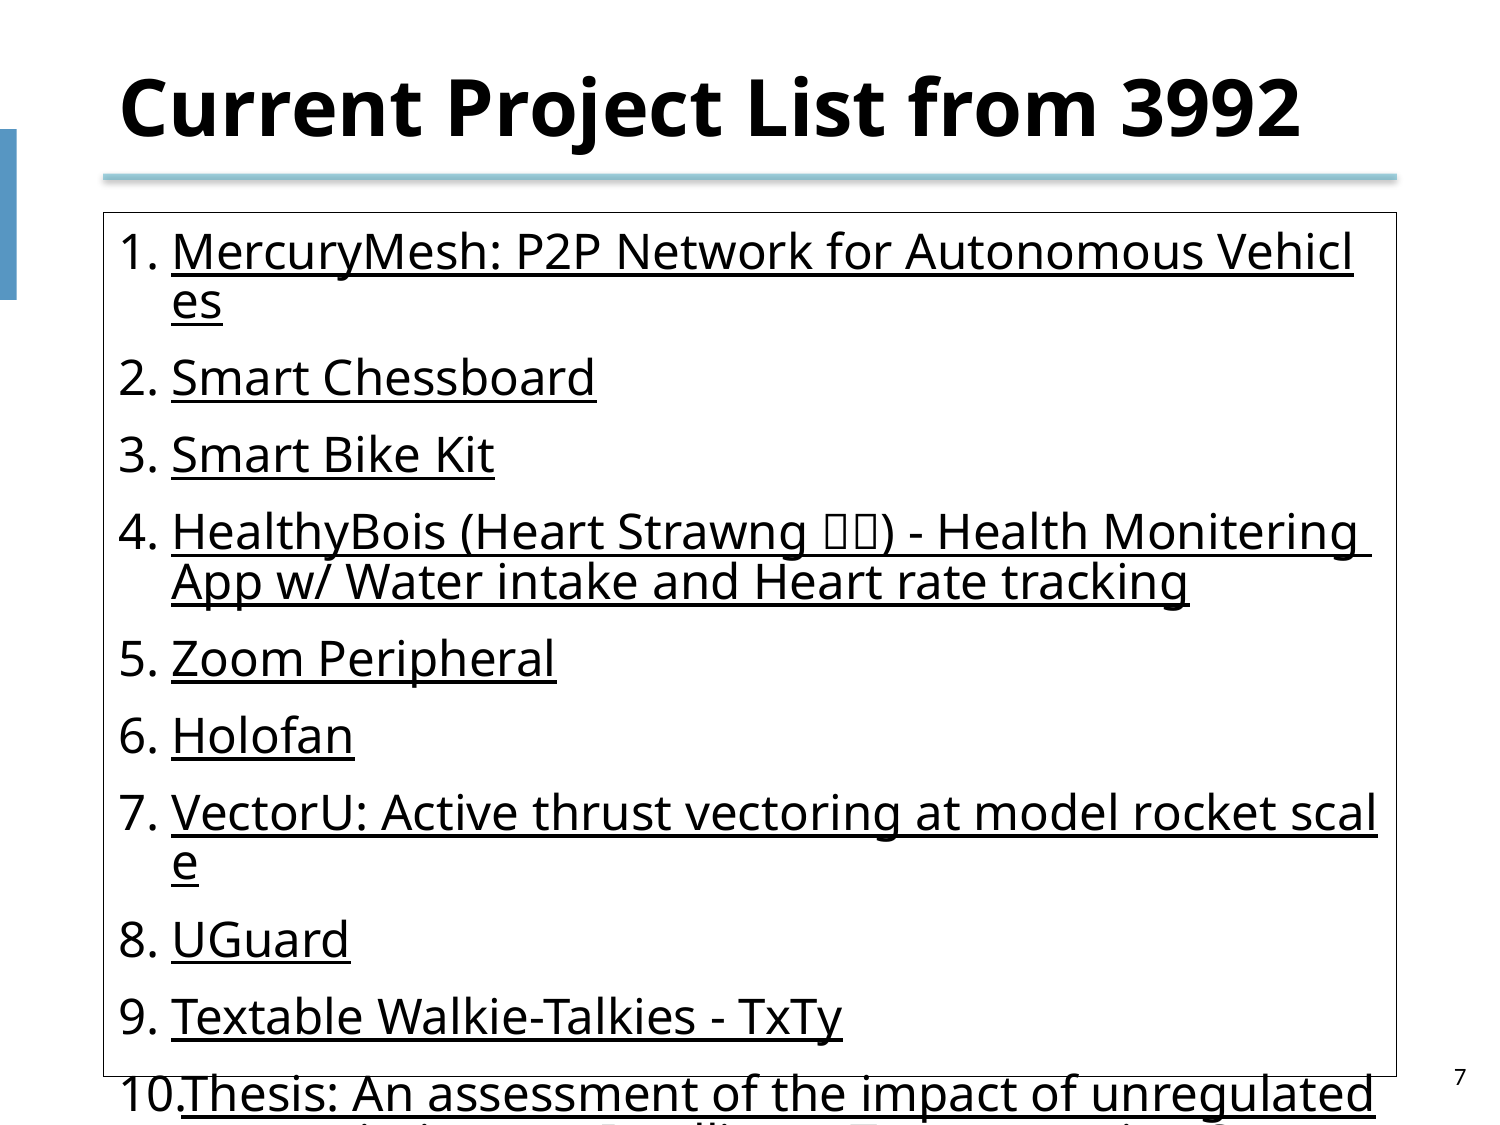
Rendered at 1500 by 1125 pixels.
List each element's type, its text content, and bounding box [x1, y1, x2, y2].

slide_number 7 [1131, 1045, 1482, 1106]
list MercuryMesh: P2P Network for Autonomous Vehicles Smart Chessboard Smart Bike Kit HealthyBois (Heart Strawng 💖🥤) - Health Monitering App w/ Water intake and Heart rate tracking Zoom Peripheral Holofan VectorU: Active thrust vectoring at model rocket scale UGuard Textable Walkie-Talkies - TxTy Thesis: An assessment of the impact of unregulated transmissions on Intelligent Transportation System communications at 5.9GHz Thesis: Smart Helmet [103, 212, 1397, 1077]
title Current Project List from 3992 [103, 25, 1397, 185]
